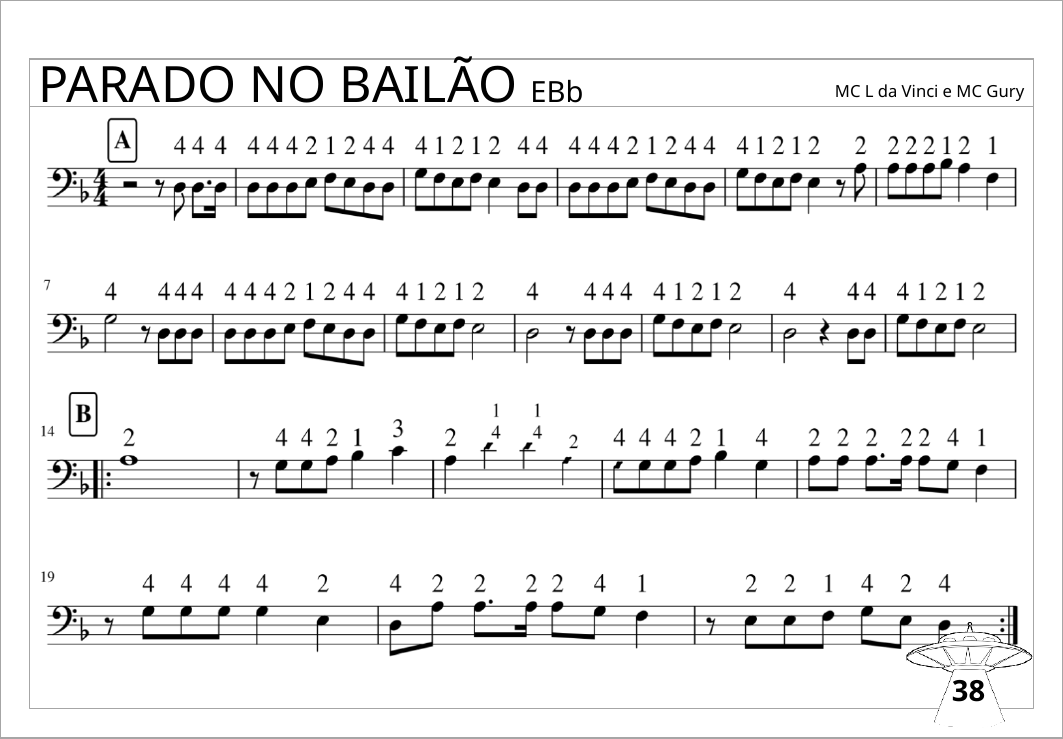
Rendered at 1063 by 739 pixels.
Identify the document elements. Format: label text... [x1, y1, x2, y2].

text_box [0, 0, 1063, 739]
text_box PARADO NO BAILÃO EBb [23, 45, 756, 104]
text_box [756, 57, 1035, 104]
text_box MC L da Vinci e MC Gury [756, 53, 1040, 104]
picture [12, 106, 1051, 739]
